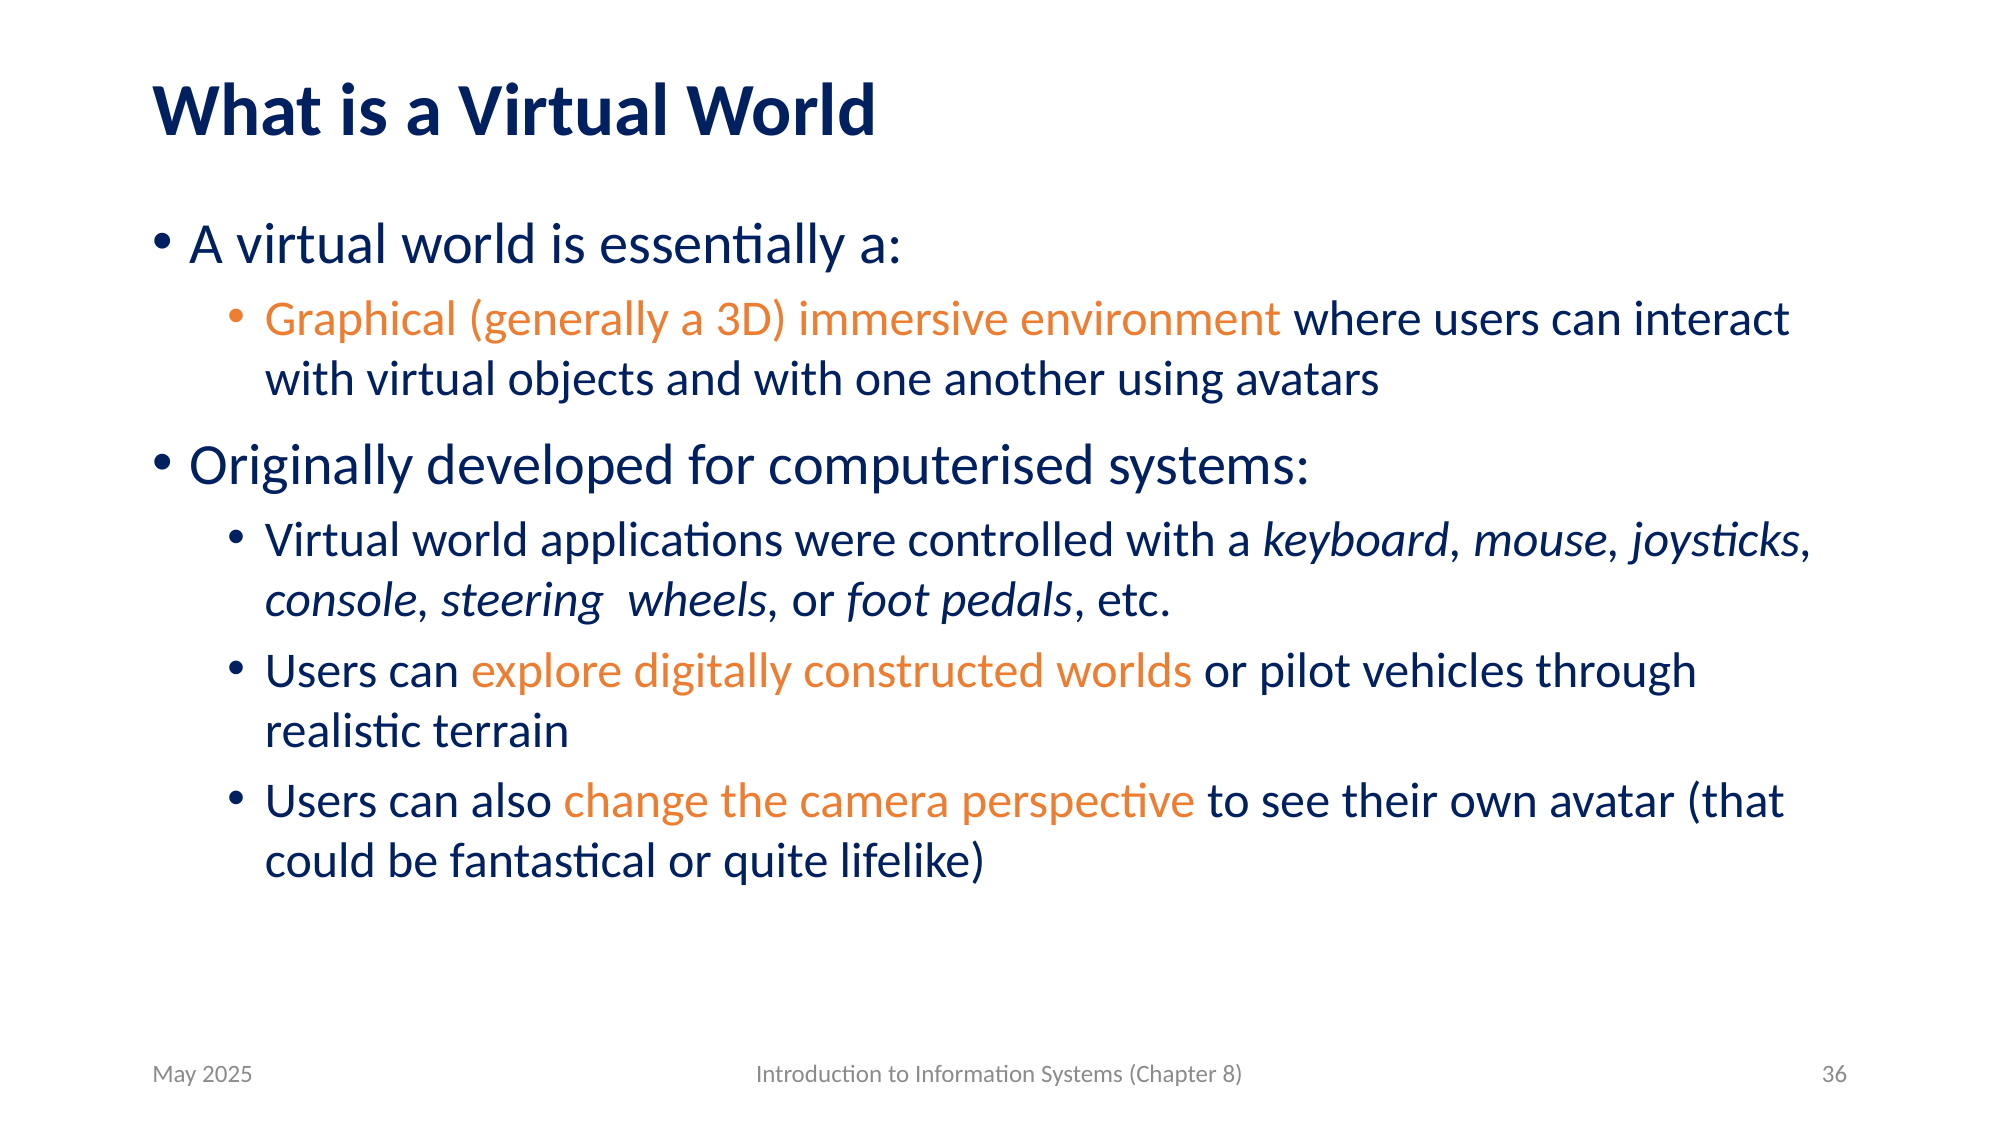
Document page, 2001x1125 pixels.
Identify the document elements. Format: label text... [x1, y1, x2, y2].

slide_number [137, 1042, 588, 1103]
slide_number 36 [1412, 1042, 1863, 1103]
title What is a Virtual World [137, 58, 1863, 165]
list A virtual world is essentially a: Graphical (generally a 3D) immersive environment where users can interact with virtual objects and with one another using avatars Originally developed for computerised systems: Virtual world applications were controlled with a keyboard, mouse, joysticks, console, steering wheels, or foot pedals, etc. Users can explore digitally constructed worlds or pilot vehicles through realistic terrain Users can also change the camera perspective to see their own avatar (that could be fantastical or quite lifelike) [137, 197, 1863, 982]
footer Introduction to Information Systems (Chapter 8) [662, 1042, 1338, 1103]
